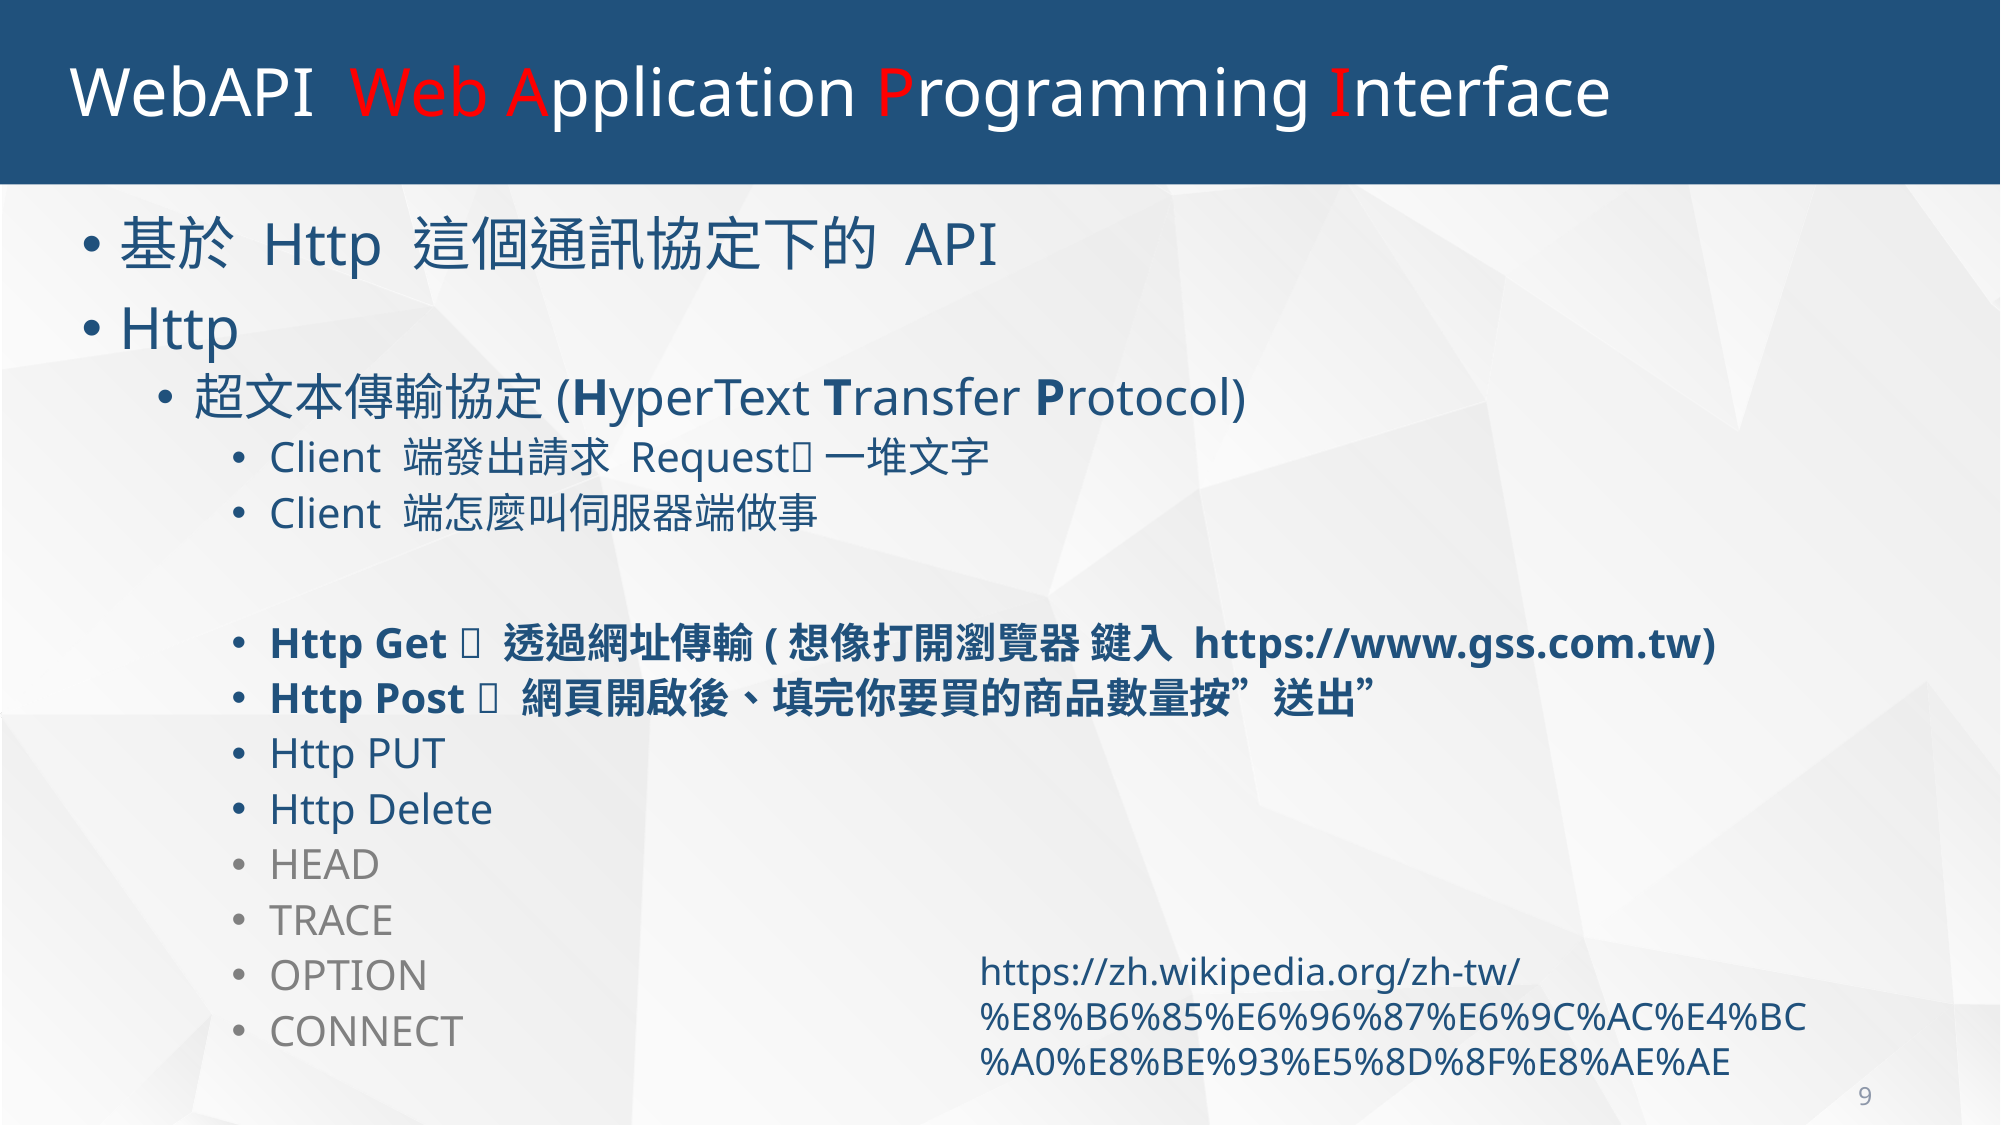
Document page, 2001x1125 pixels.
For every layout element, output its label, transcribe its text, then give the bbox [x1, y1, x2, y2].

list WebAPI Web Application Programming Interface [55, 51, 1733, 133]
picture [0, 0, 2001, 1125]
text_box https://zh.wikipedia.org/zh-tw/%E8%B6%85%E6%96%87%E6%9C%AC%E4%BC%A0%E8%BE%93%E5%8D%8F%E8%AE%AE [964, 940, 1967, 1091]
list 基於 Http 這個通訊協定下的 API Http 超文本傳輸協定(HyperText Transfer Protocol) Client 端發出請求 Request一堆文字 Client 端怎麼叫伺服器端做事 Http Get  透過網址傳輸(想像打開瀏覽器 鍵入 https://www.gss.com.tw) Http Post  網頁開啟後、填完你要買的商品數量按”送出” Http PUT Http Delete HEAD TRACE OPTION CONNECT [66, 208, 1945, 1059]
